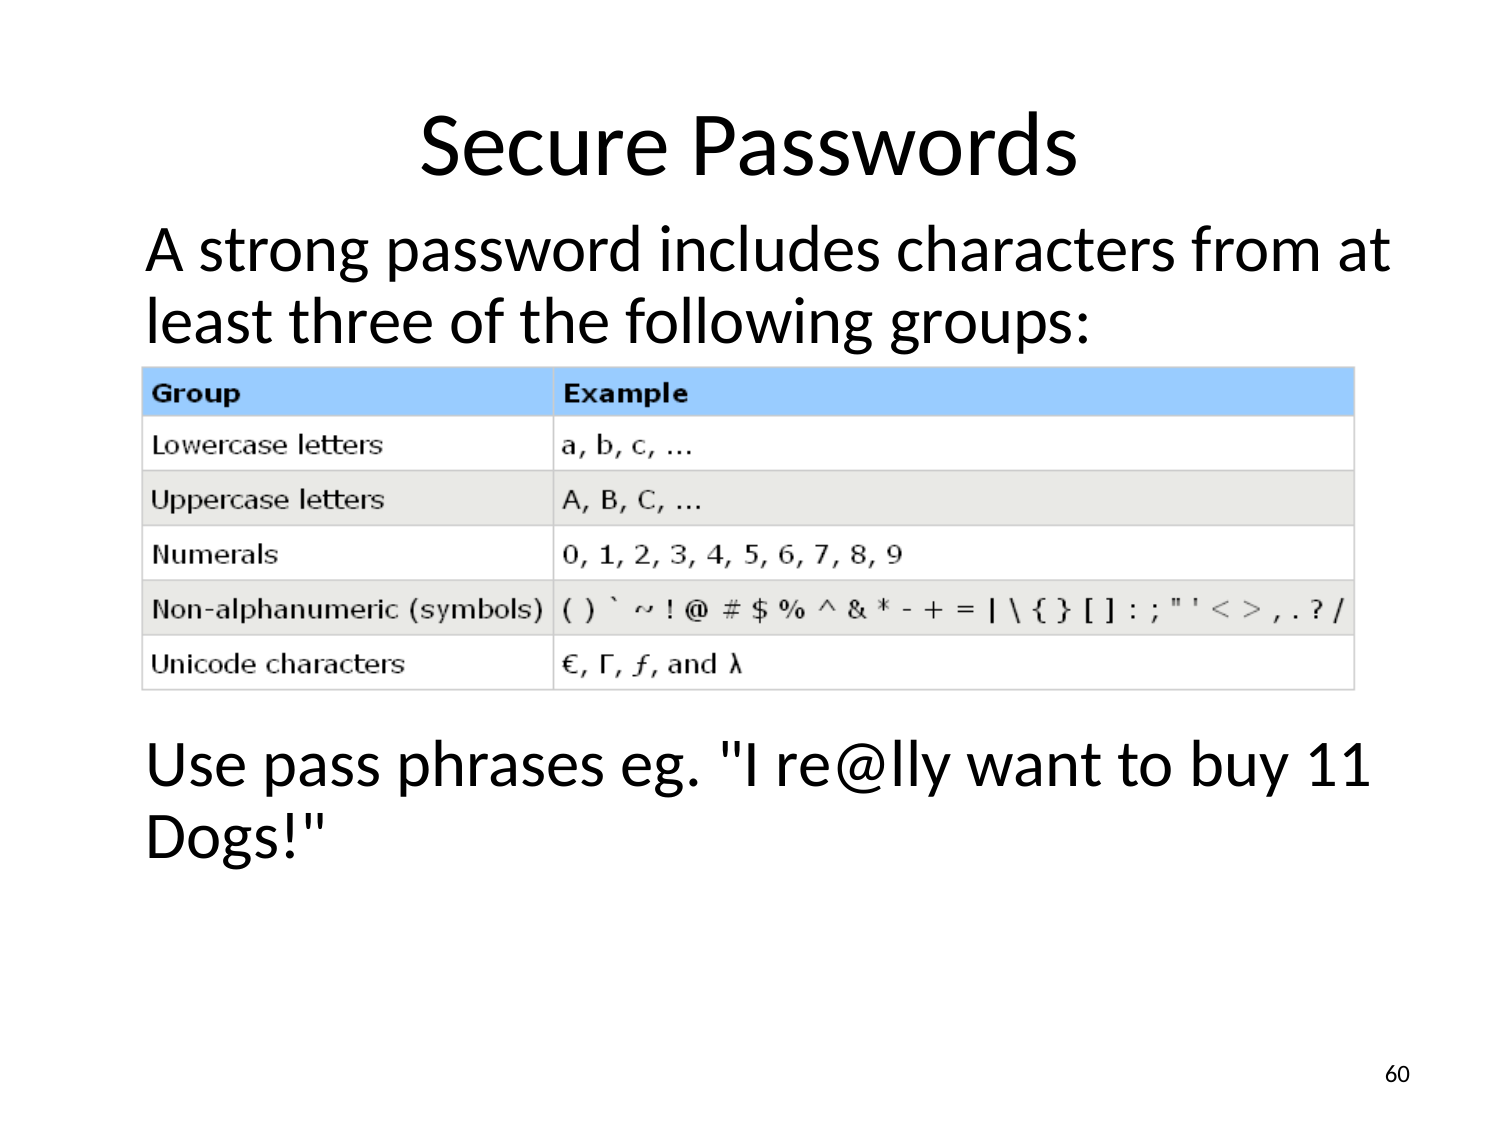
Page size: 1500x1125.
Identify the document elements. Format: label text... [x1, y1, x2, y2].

text_box Secure Passwords [74, 45, 1425, 206]
text_box 60 [1074, 1042, 1425, 1103]
text_box A strong password includes characters from at least three of the following groups: Use pass phrases eg. "I re@lly want to buy 11 Dogs!" [74, 206, 1425, 950]
picture [137, 362, 1360, 697]
